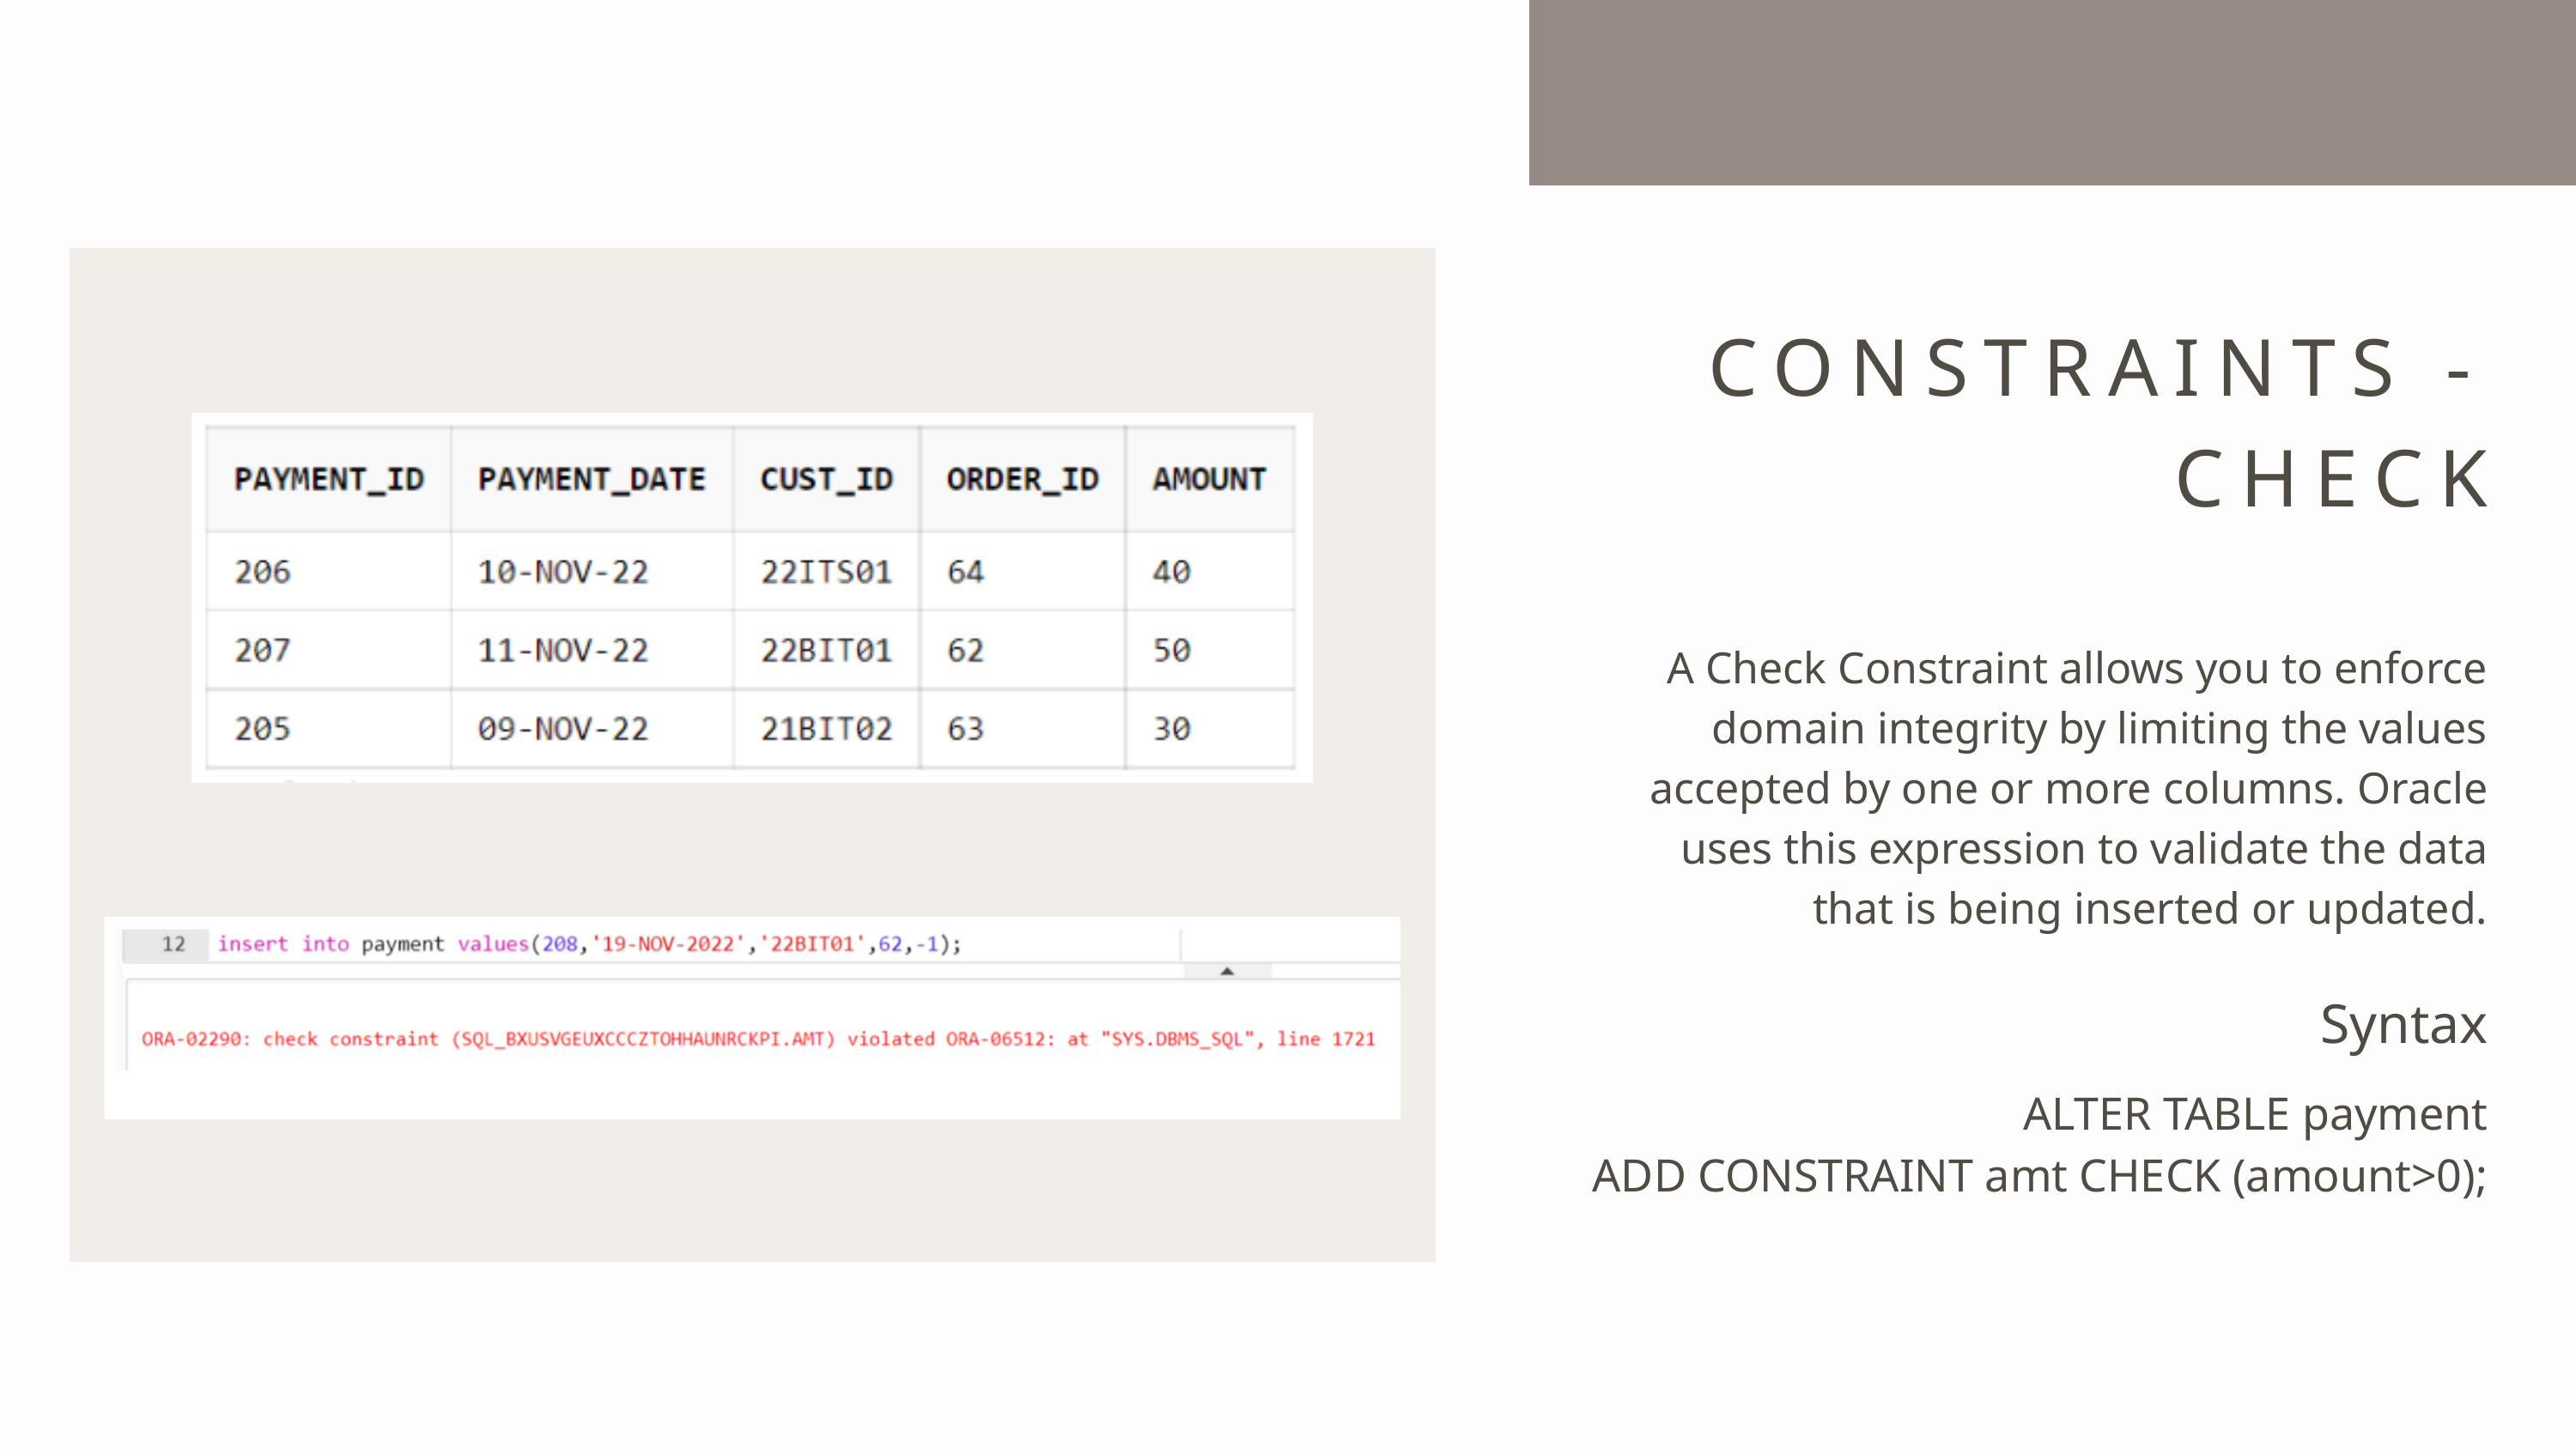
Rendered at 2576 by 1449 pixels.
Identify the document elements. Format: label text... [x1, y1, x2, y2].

text_box CONSTRAINTS - CHECK [1678, 301, 2488, 523]
text_box ALTER TABLE payment ADD CONSTRAINT amt CHECK (amount>0); [1507, 1076, 2488, 1202]
text_box Syntax [2202, 979, 2488, 1054]
text_box A Check Constraint allows you to enforce domain integrity by limiting the values accepted by one or more columns. Oracle uses this expression to validate the data that is being inserted or updated. [1599, 632, 2488, 933]
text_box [1529, 0, 2576, 185]
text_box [69, 248, 1436, 1263]
